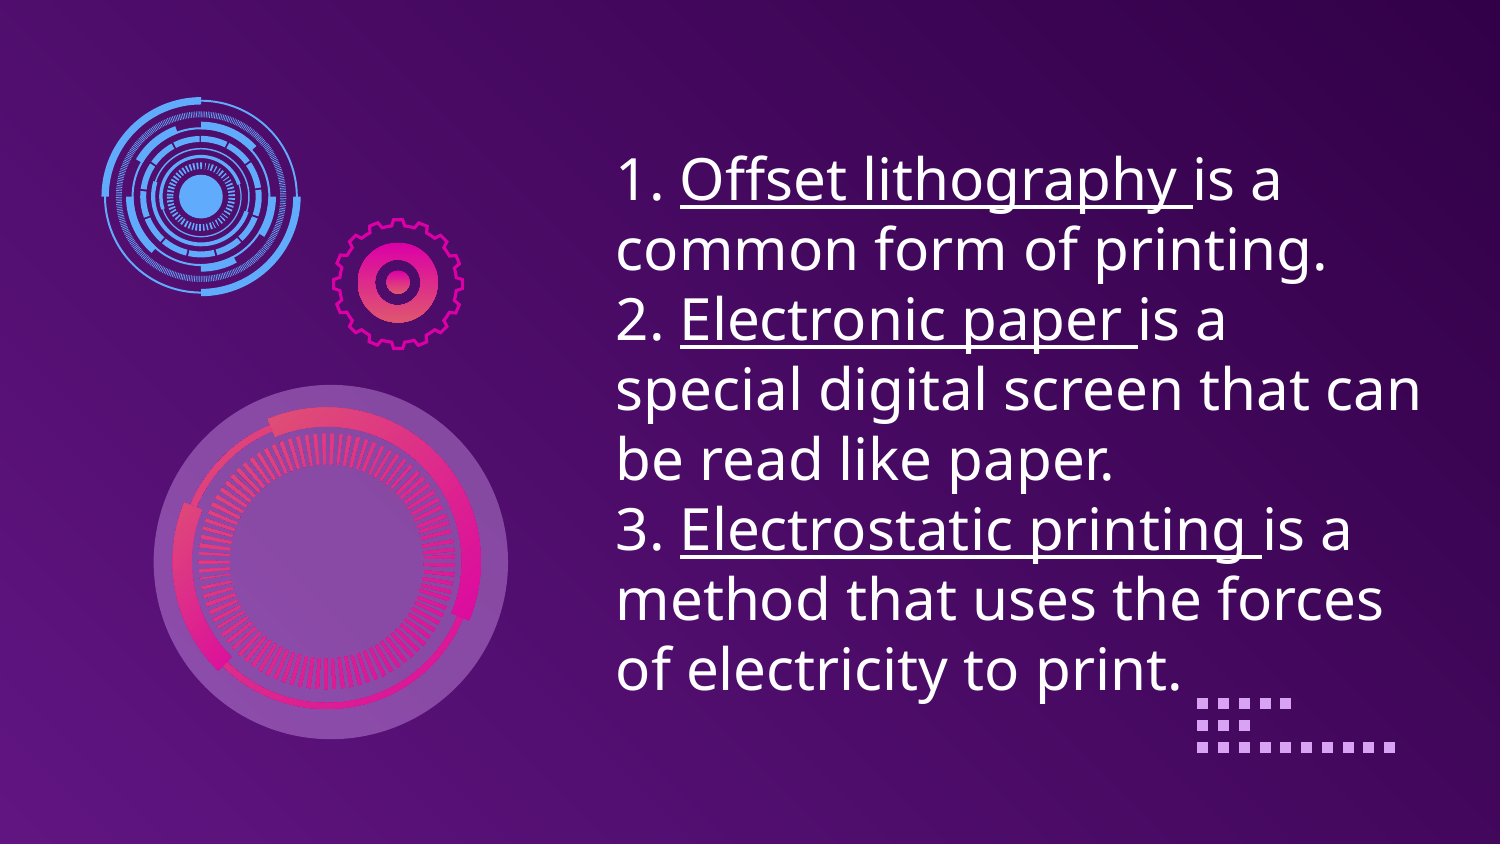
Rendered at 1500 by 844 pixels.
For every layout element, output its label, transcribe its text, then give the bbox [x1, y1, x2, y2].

title 1. Offset lithography is a common form of printing. 2. Electronic paper is a special digital screen that can be read like paper. 3. Electrostatic printing is a method that uses the forces of electricity to print. [600, 234, 1441, 609]
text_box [1197, 697, 1396, 754]
